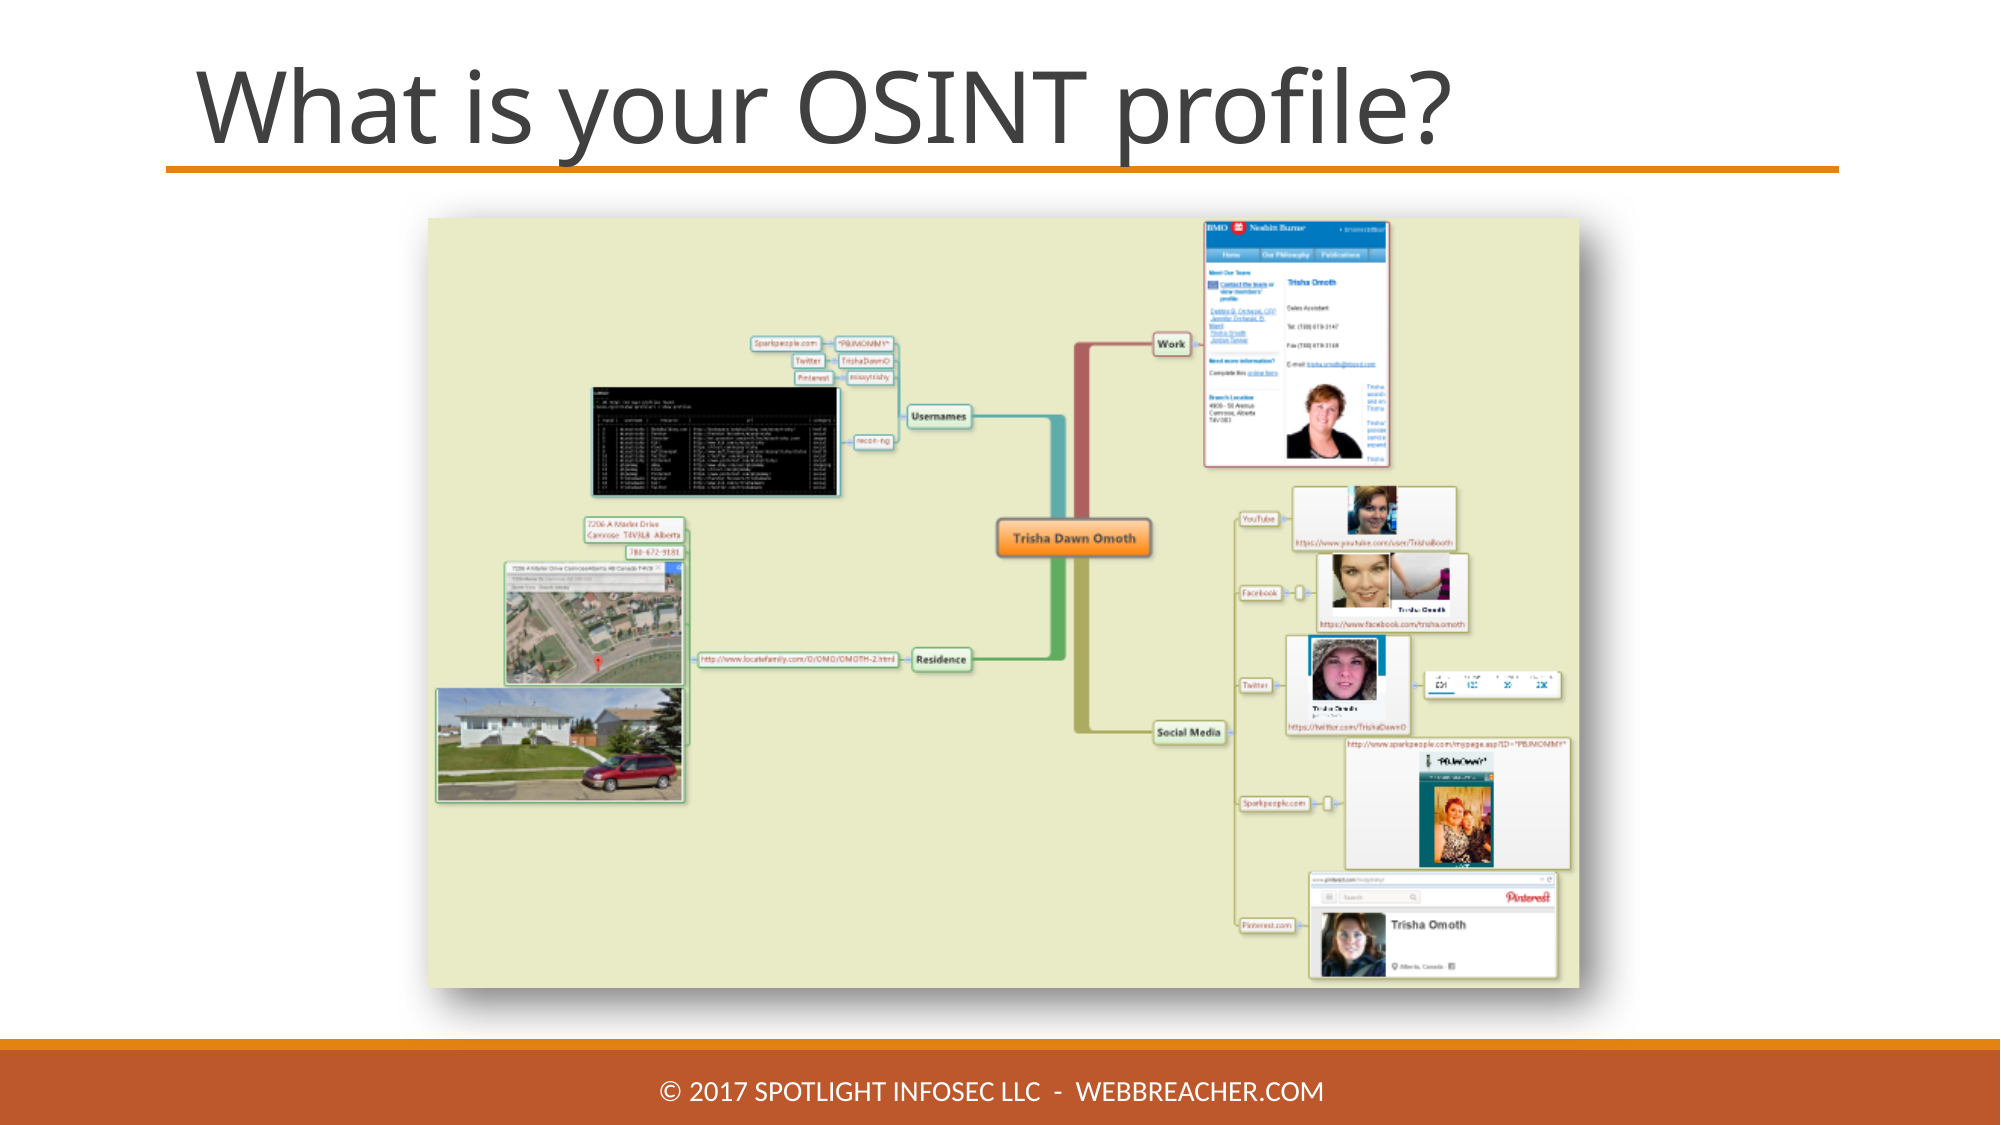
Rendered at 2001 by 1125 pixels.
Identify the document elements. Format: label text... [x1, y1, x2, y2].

title What is your OSINT profile? [180, 47, 1830, 172]
picture [427, 217, 1580, 989]
footer © 2017 Spotlight Infosec LLC - WebBreacher.com [441, 1059, 1543, 1120]
